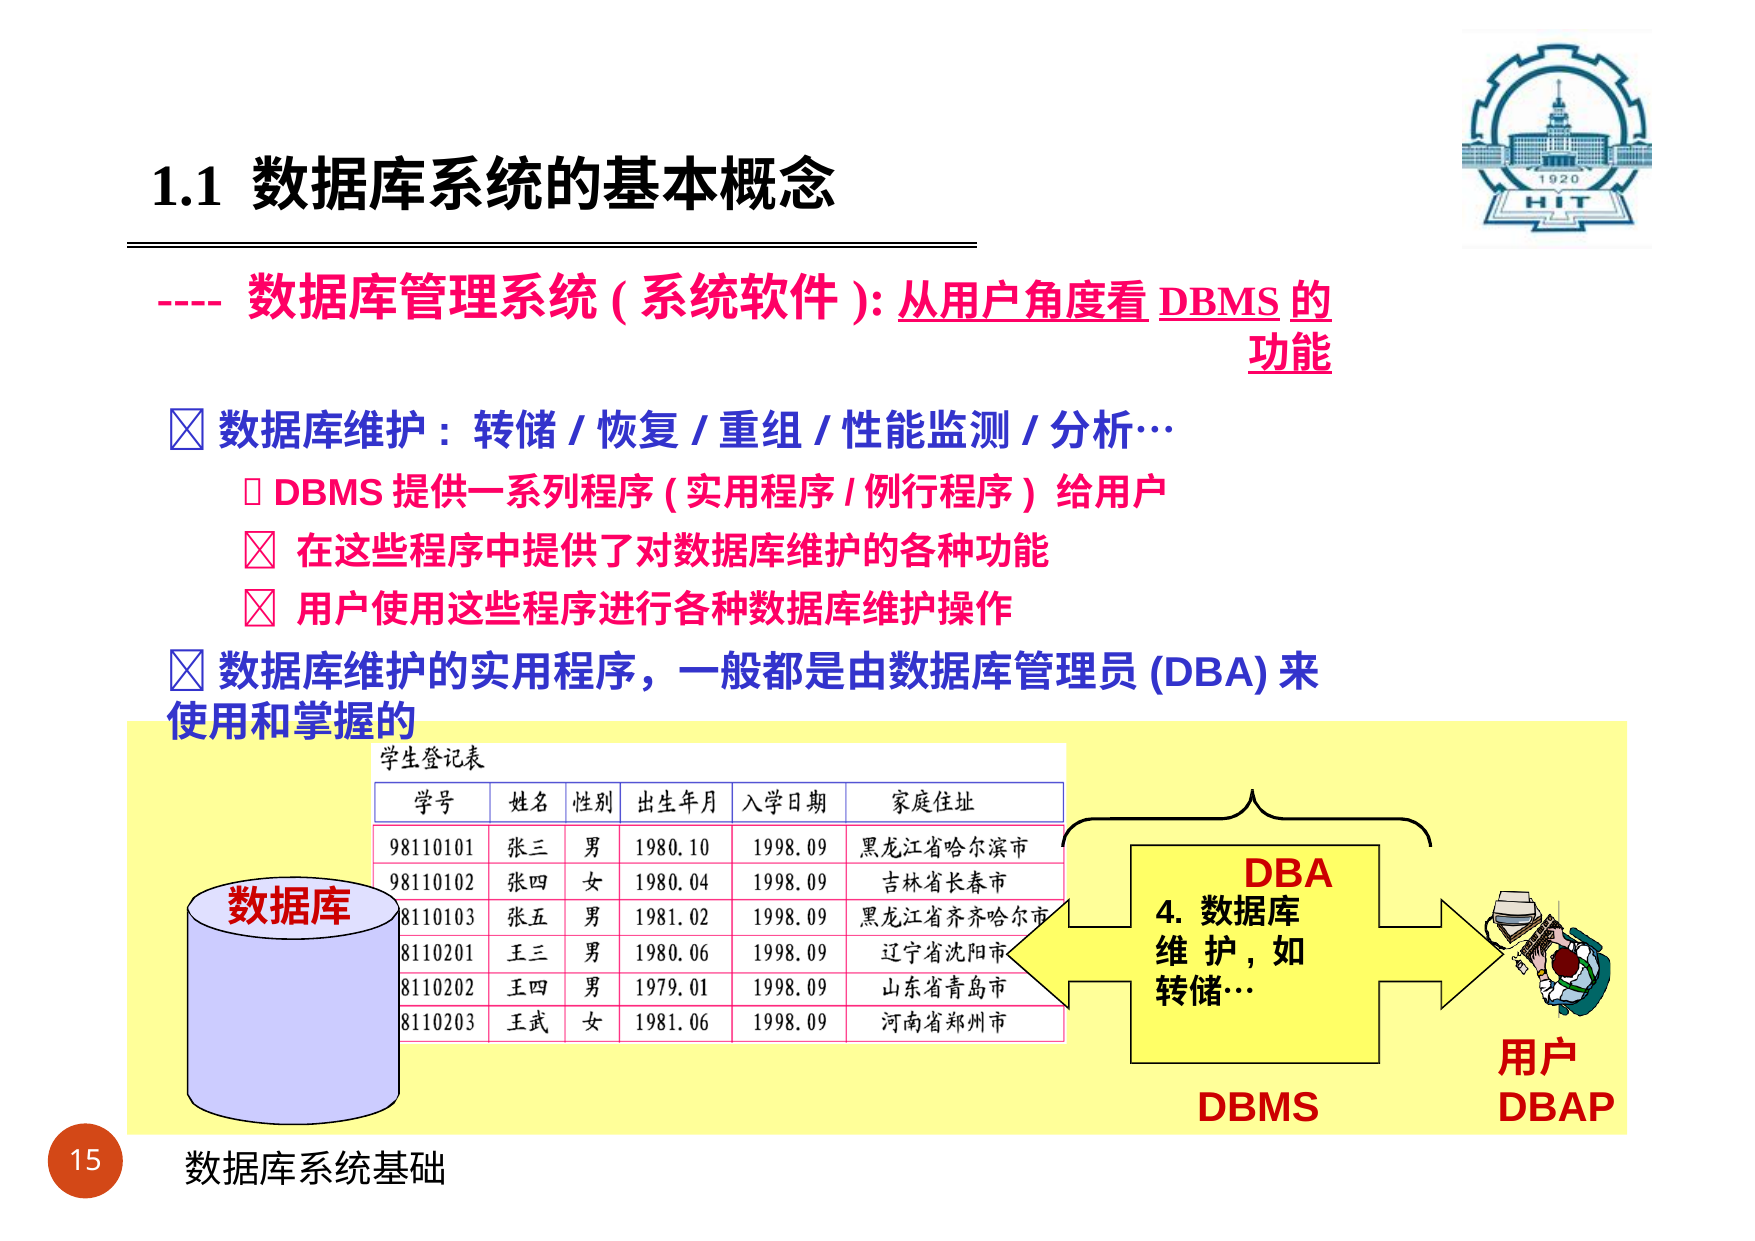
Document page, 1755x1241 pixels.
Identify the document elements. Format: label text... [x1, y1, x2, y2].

text_box 1.1 数据库系统的基本概念 ---- 数据库管理系统(系统软件):从用户角度看DBMS的功能 数据库维护: 转储/恢复/重组/性能监测/分析…  DBMS提供一系列程序(实用程序/例行程序) 给用户  在这些程序中提供了对数据库维护的各种功能  用户使用这些程序进行各种数据库维护操作 数据库维护的实用程序，一般都是由数据库管理员(DBA)来使用和掌握的 DBA [148, 147, 1536, 896]
text_box [230, 896, 398, 938]
text_box [1484, 891, 1611, 1019]
text_box [127, 721, 1628, 1135]
picture [1462, 29, 1652, 249]
text_box [393, 896, 1067, 1044]
text_box [189, 896, 227, 931]
text_box 用户 DBAP [1497, 1031, 1616, 1131]
text_box 数据库 [227, 896, 354, 931]
text_box [189, 914, 398, 1123]
text_box [1005, 896, 1505, 1064]
text_box 4. 数据库维 护, 如转储… [1155, 896, 1328, 1011]
text_box DBMS [1197, 1080, 1320, 1131]
text_box [186, 896, 400, 1126]
text_box [1009, 896, 1501, 1062]
